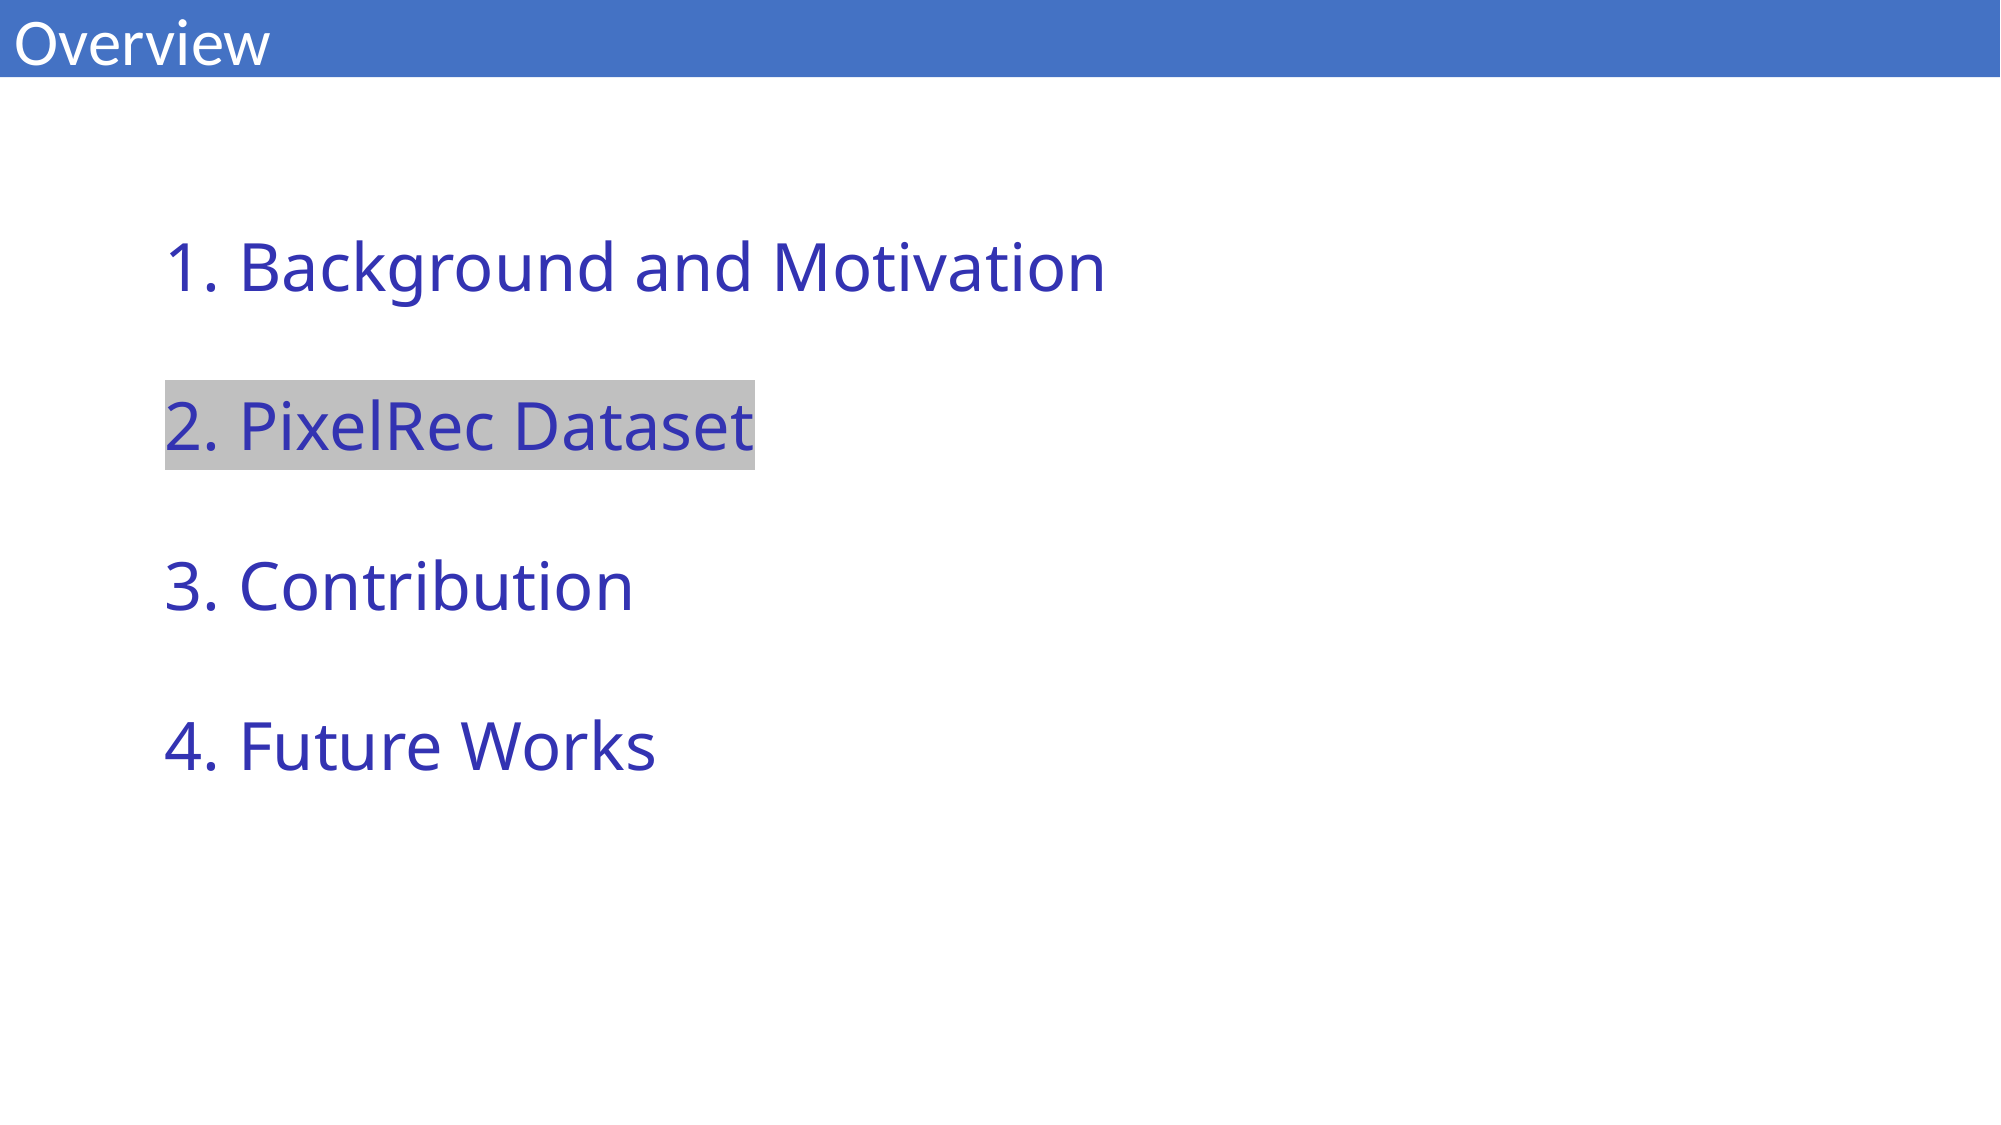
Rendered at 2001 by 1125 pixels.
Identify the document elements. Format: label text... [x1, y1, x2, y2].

text_box 1. Background and Motivation 2. PixelRec Dataset 3. Contribution 4. Future Works [150, 216, 1501, 792]
text_box Overview [0, 0, 2000, 78]
